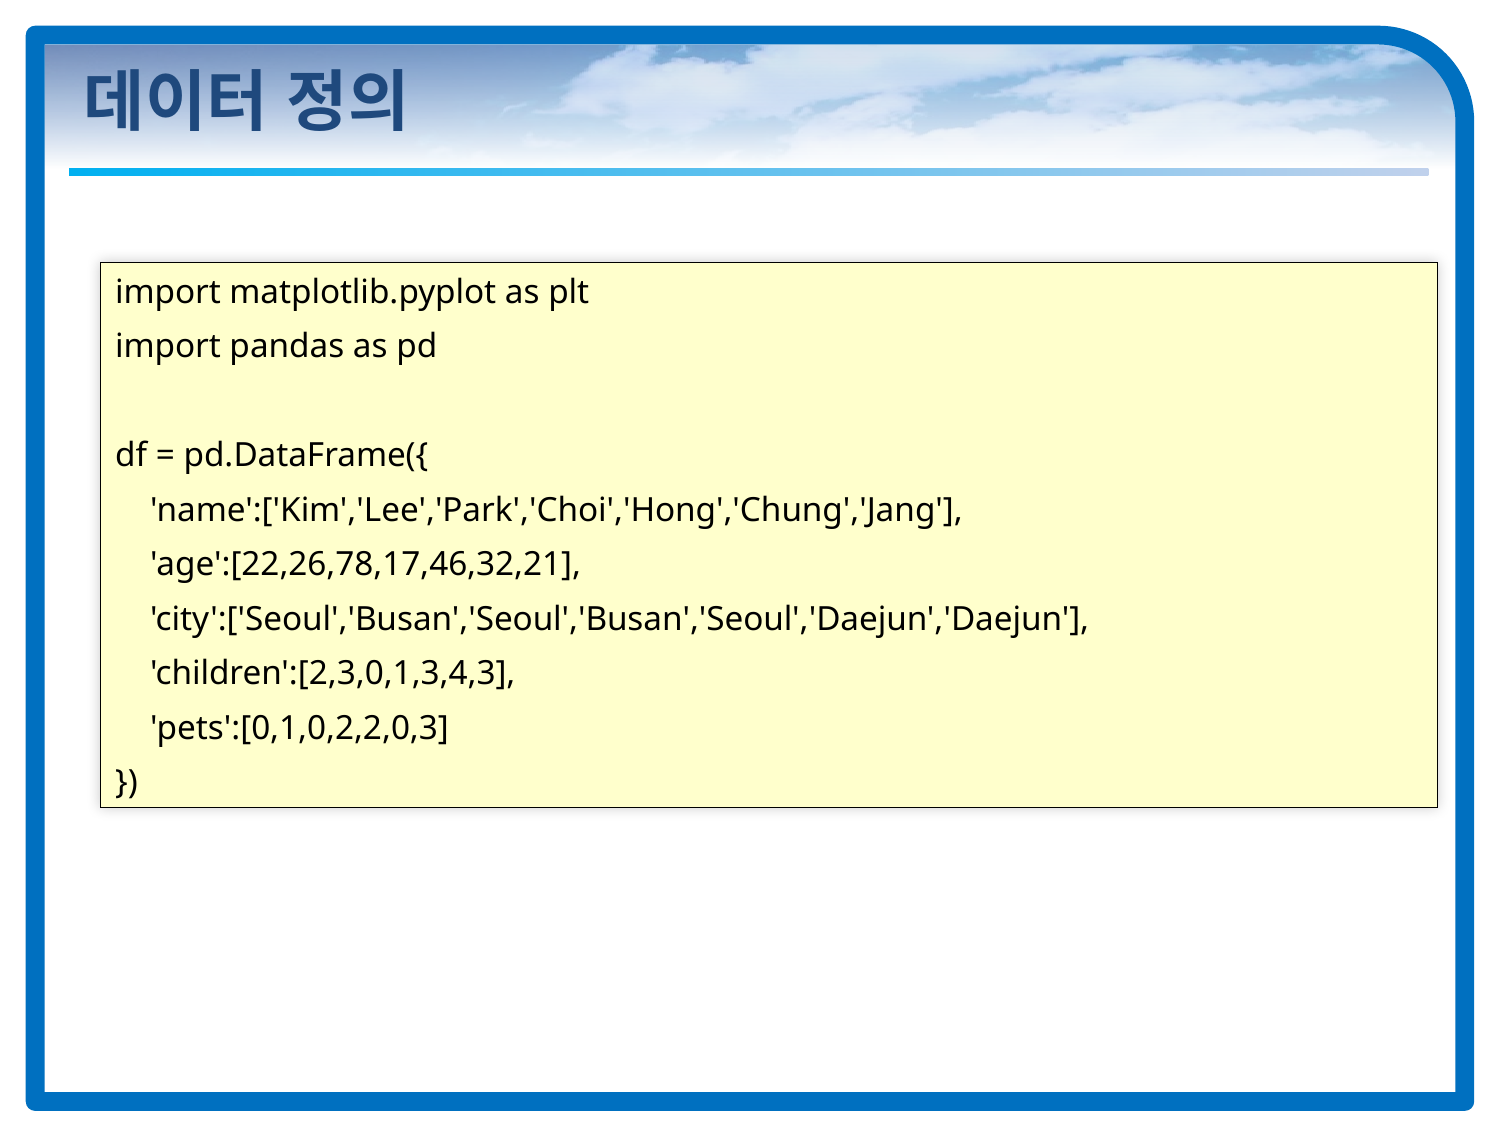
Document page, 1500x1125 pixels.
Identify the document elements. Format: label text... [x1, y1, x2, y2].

title 데이터 정의 [68, 35, 1419, 163]
text_box import matplotlib.pyplot as plt import pandas as pd df = pd.DataFrame({ 'name':['Kim','Lee','Park','Choi','Hong','Chung','Jang'], 'age':[22,26,78,17,46,32,21], 'city':['Seoul','Busan','Seoul','Busan','Seoul','Daejun','Daejun'], 'children':[2,3,0,1,3,4,3], 'pets':[0,1,0,2,2,0,3] }) [100, 262, 1438, 808]
